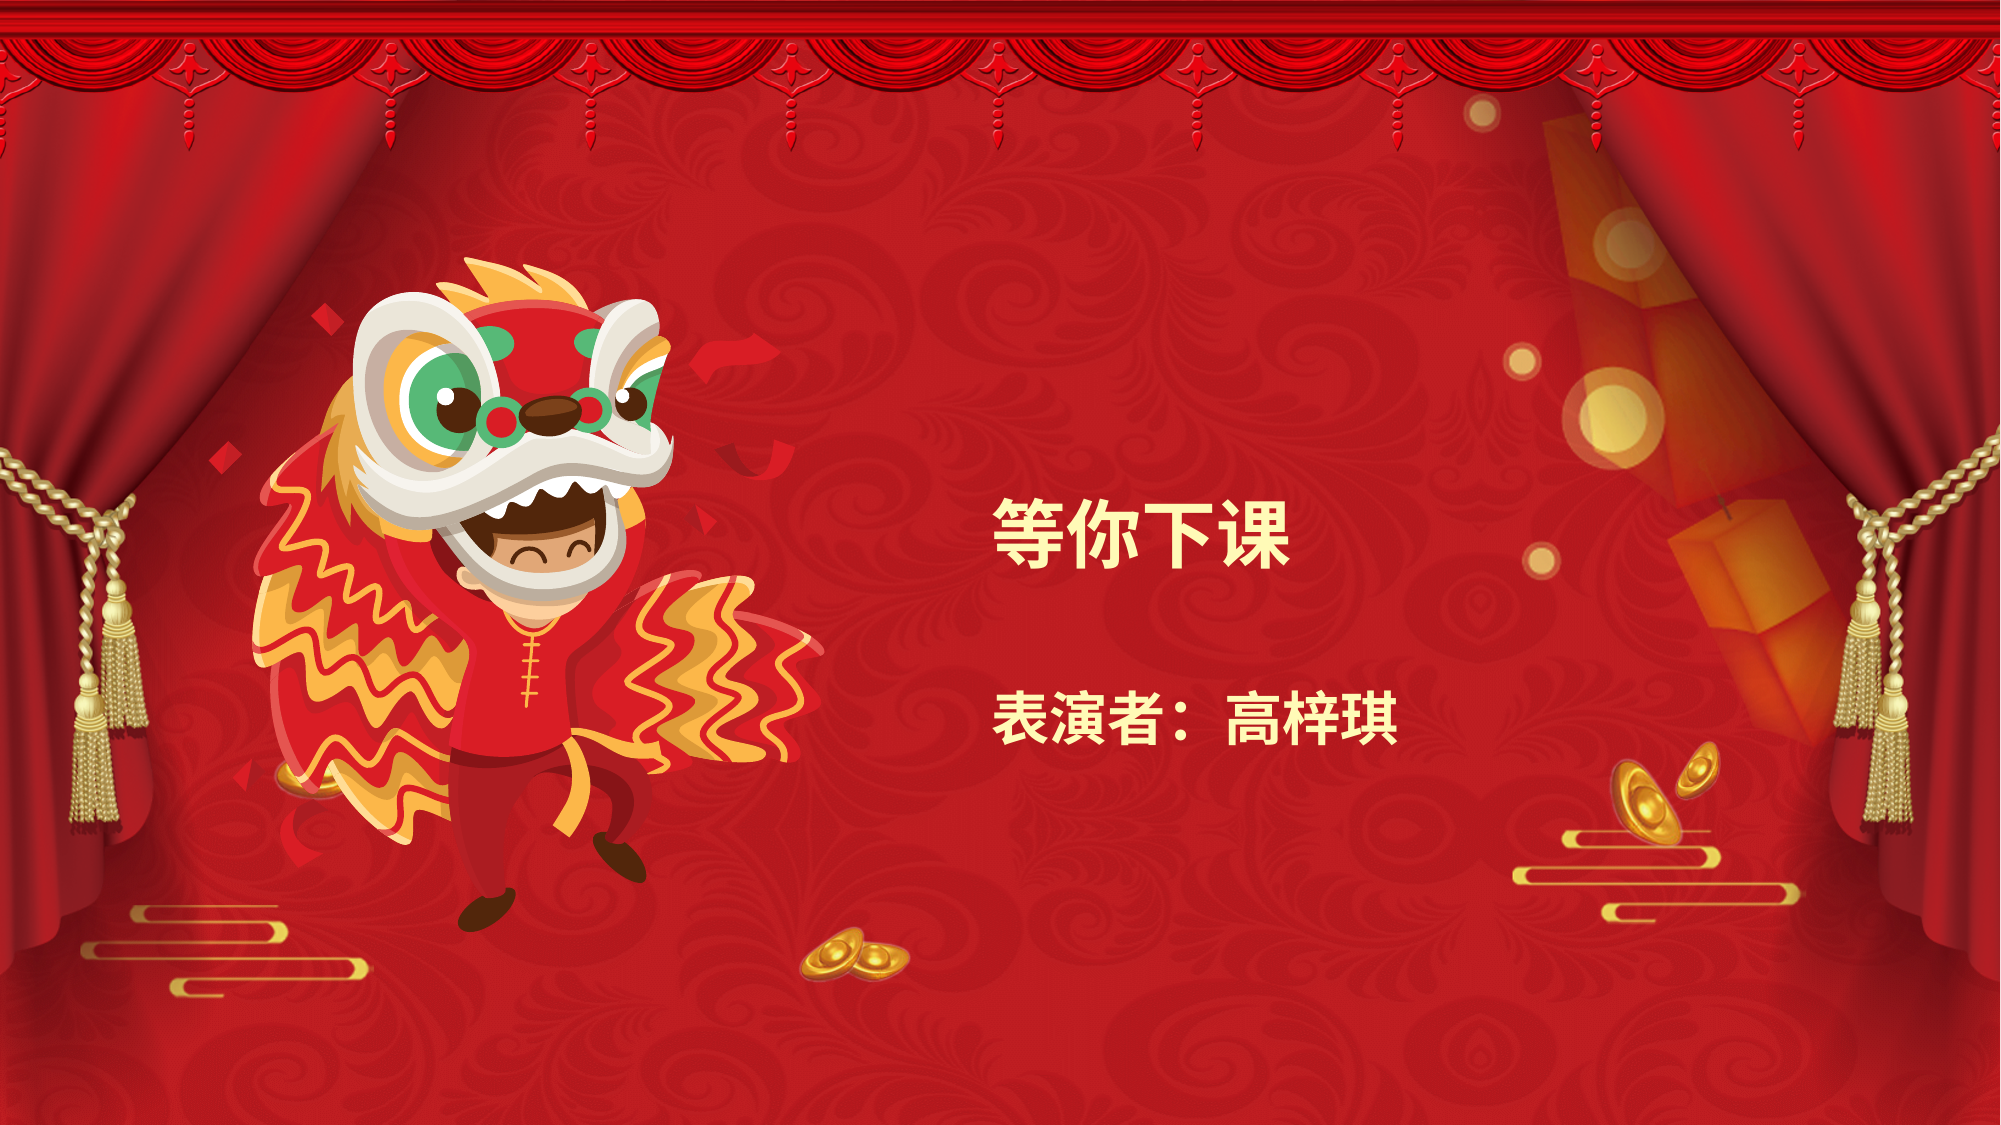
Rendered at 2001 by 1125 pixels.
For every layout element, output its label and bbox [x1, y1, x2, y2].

text_box [208, 252, 840, 940]
text_box [976, 462, 1808, 761]
picture [0, 0, 2001, 1125]
